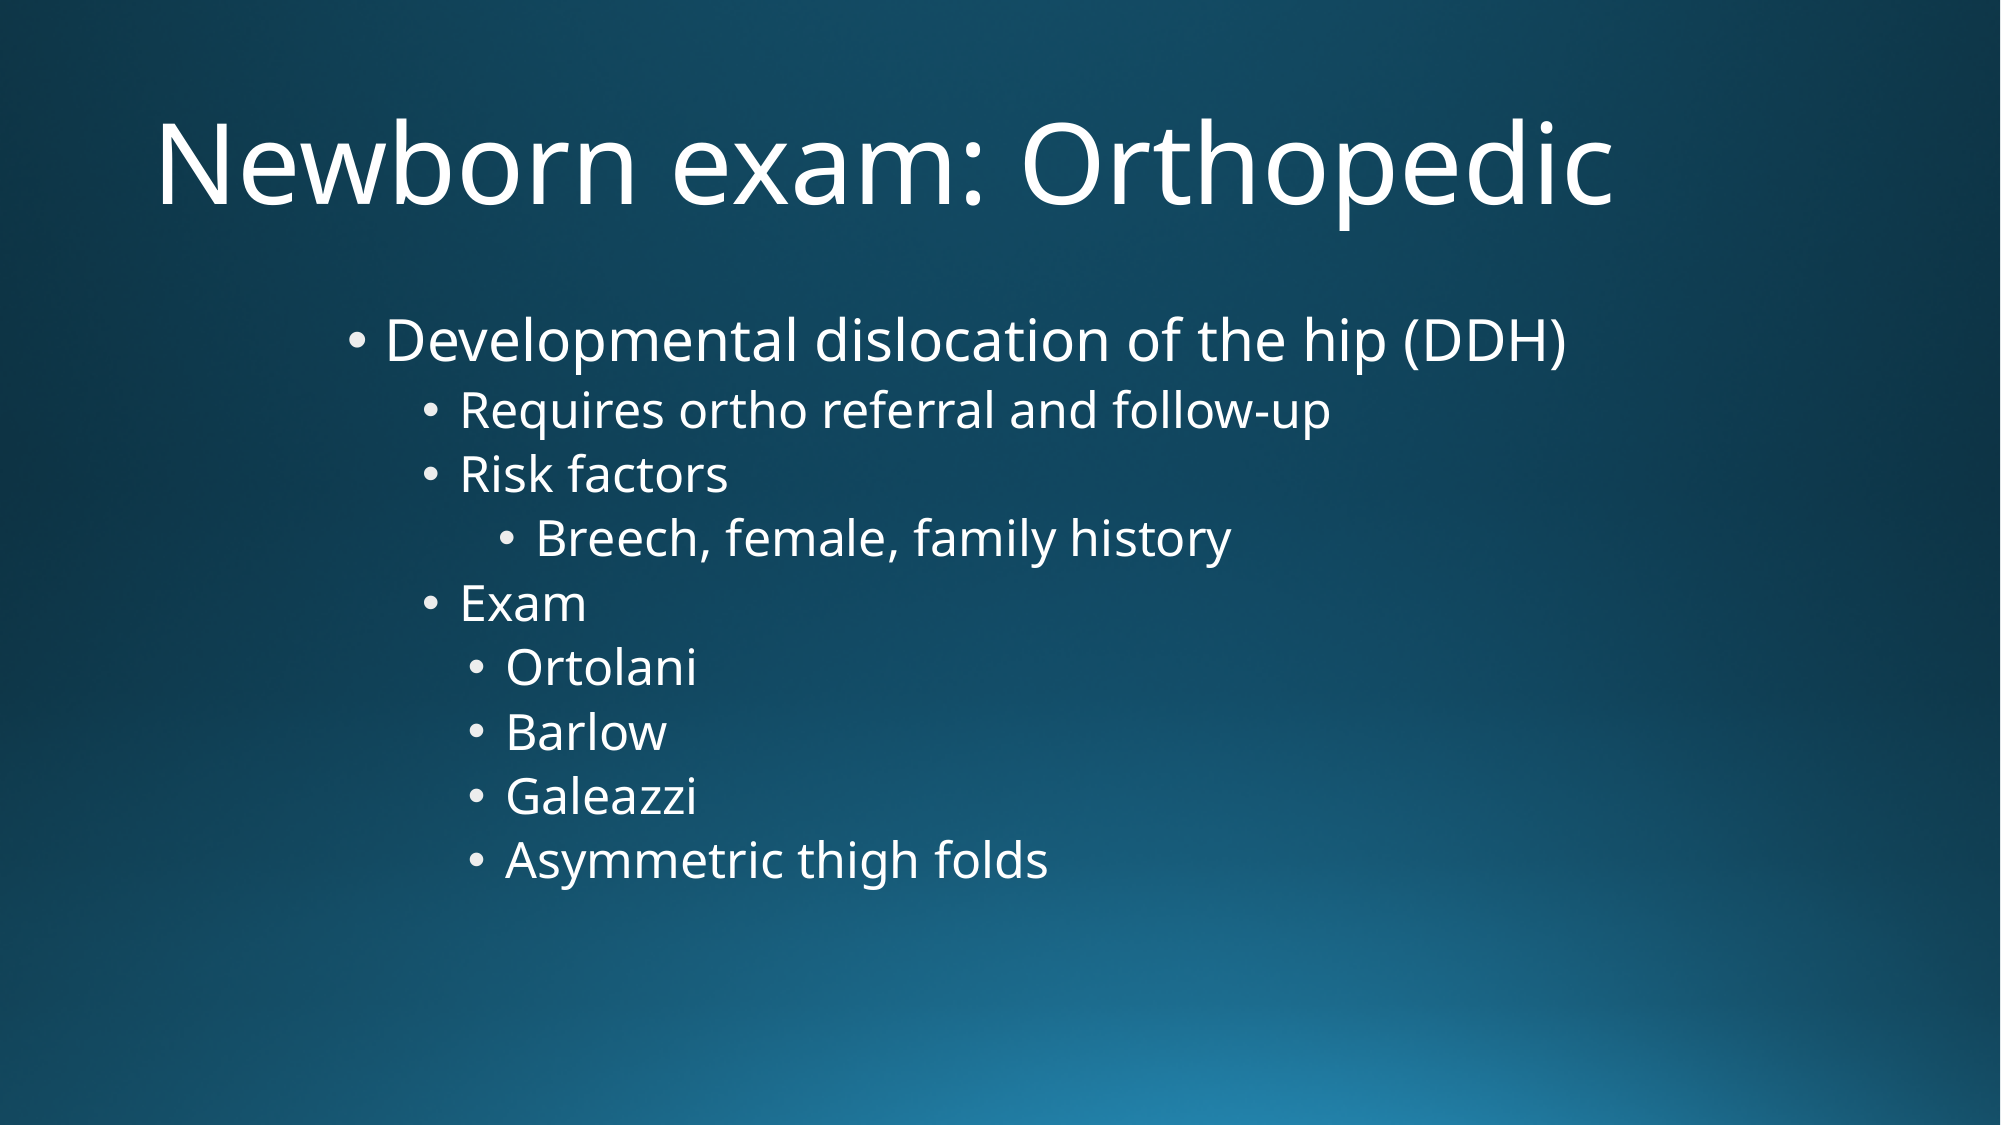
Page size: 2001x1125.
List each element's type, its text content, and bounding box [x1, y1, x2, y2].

title Newborn exam: Orthopedic [137, 59, 1863, 278]
list Developmental dislocation of the hip (DDH) Requires ortho referral and follow-up Risk factors Breech, female, family history Exam Ortolani Barlow Galeazzi Asymmetric thigh folds [332, 304, 1720, 1048]
picture [0, 0, 2001, 1125]
